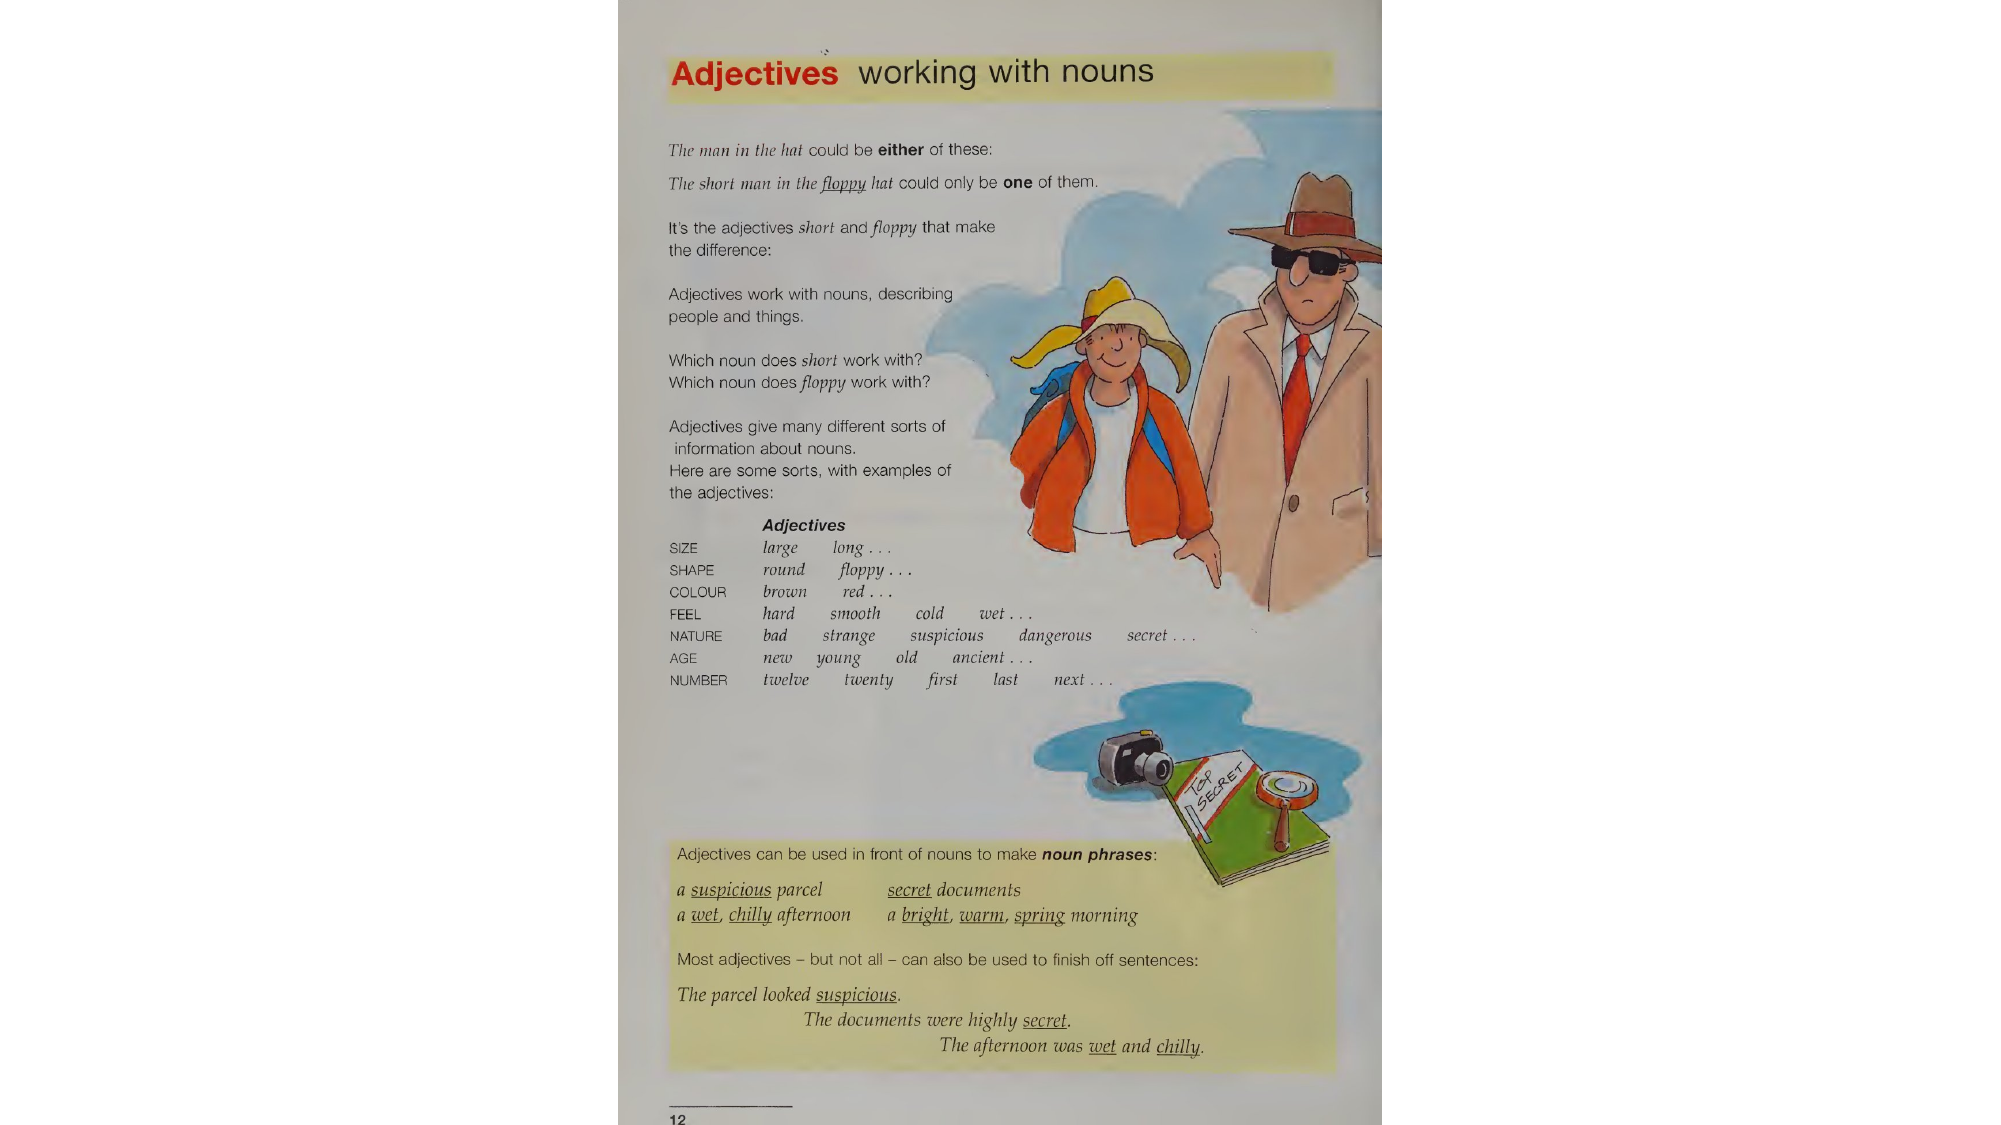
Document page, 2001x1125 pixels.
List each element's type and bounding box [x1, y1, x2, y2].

picture [618, 0, 1382, 1125]
